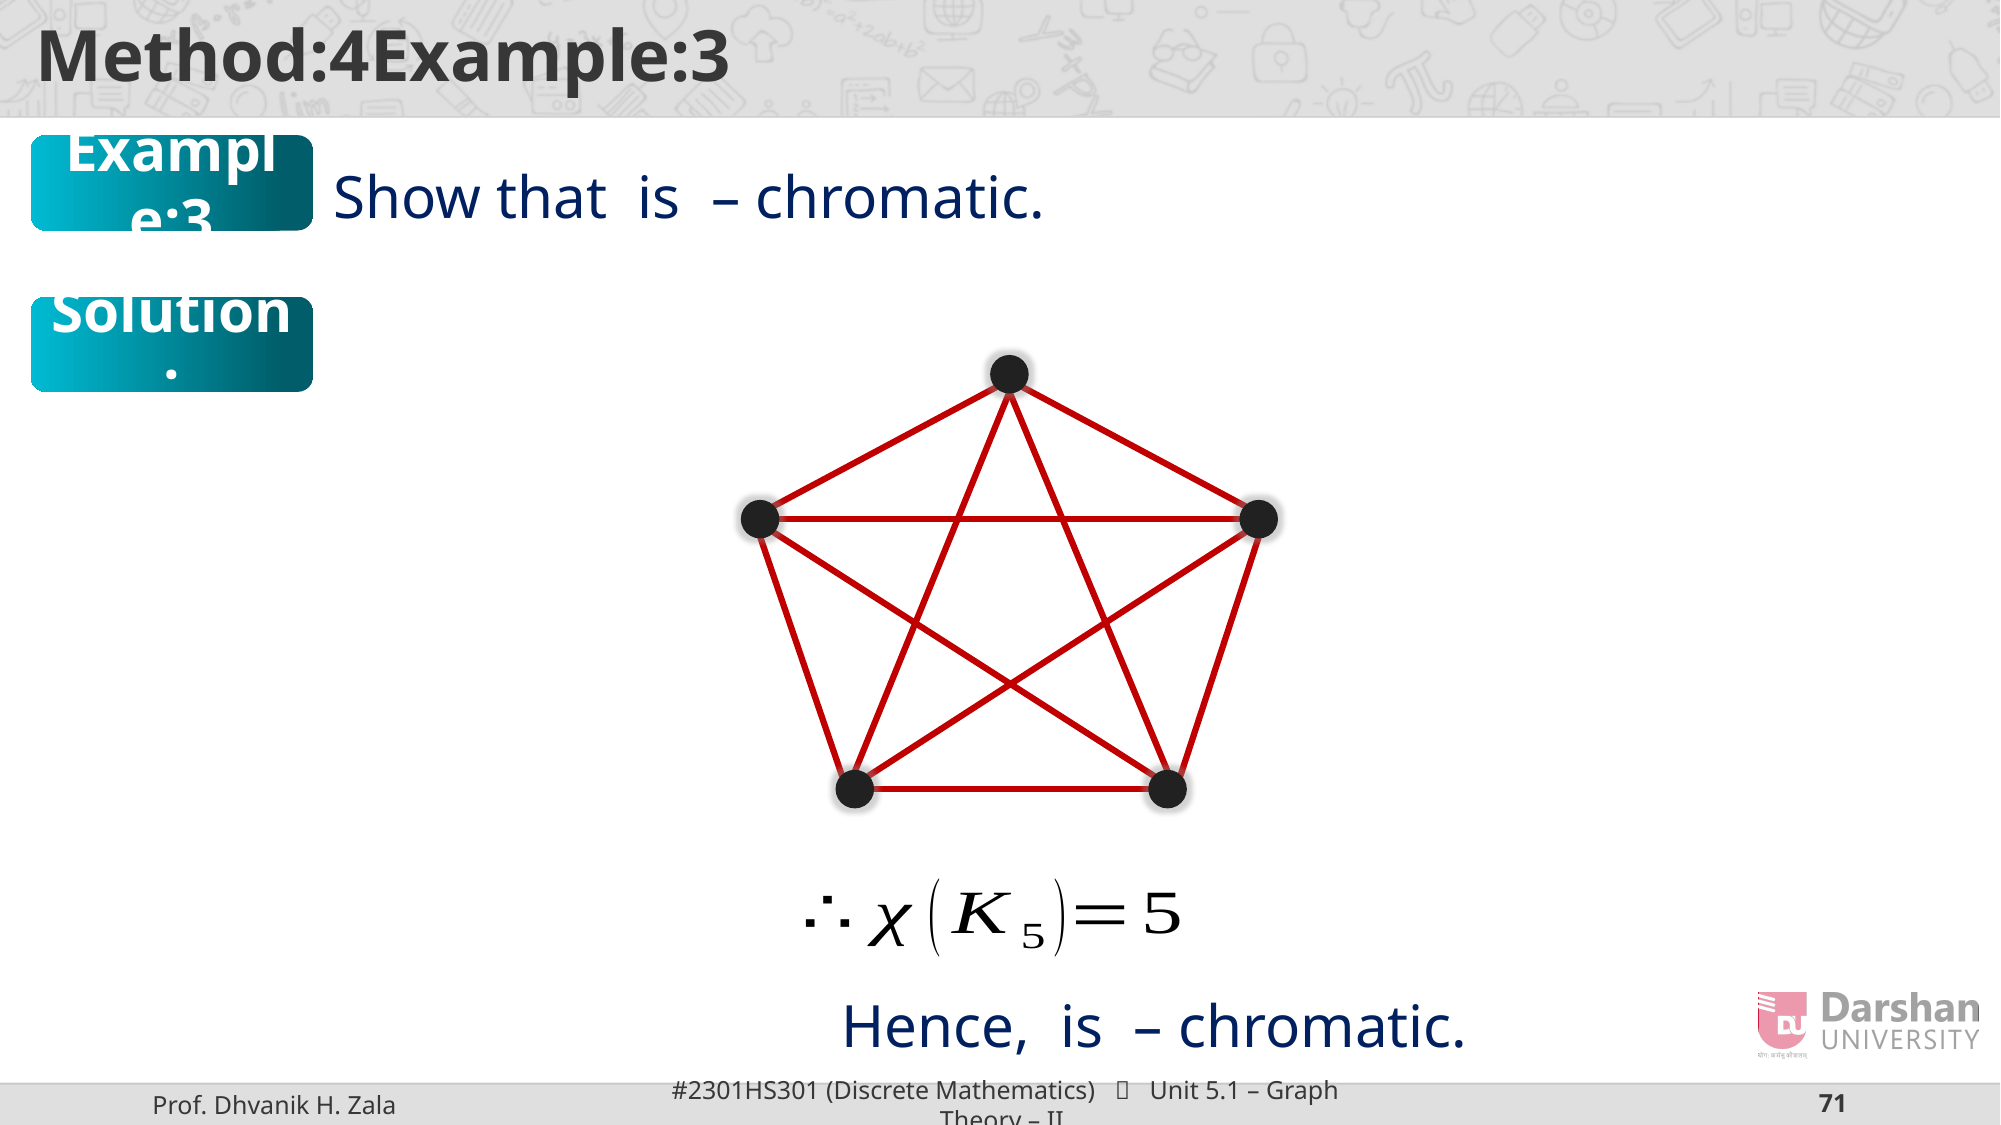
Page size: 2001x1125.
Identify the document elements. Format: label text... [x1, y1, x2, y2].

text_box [760, 536, 772, 777]
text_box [772, 531, 1156, 777]
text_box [1758, 992, 1979, 1059]
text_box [1247, 536, 1259, 777]
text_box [854, 391, 1009, 519]
text_box [1239, 500, 1278, 538]
text_box Example:3 [30, 135, 314, 231]
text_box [1009, 391, 1168, 519]
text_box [1021, 386, 1247, 507]
text_box [990, 355, 1029, 391]
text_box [772, 386, 997, 507]
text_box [854, 520, 1009, 531]
text_box [1148, 777, 1187, 808]
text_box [1156, 531, 1247, 777]
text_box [1009, 520, 1168, 772]
text_box [741, 500, 779, 538]
text_box Solution: [30, 296, 314, 392]
text_box [836, 777, 874, 808]
